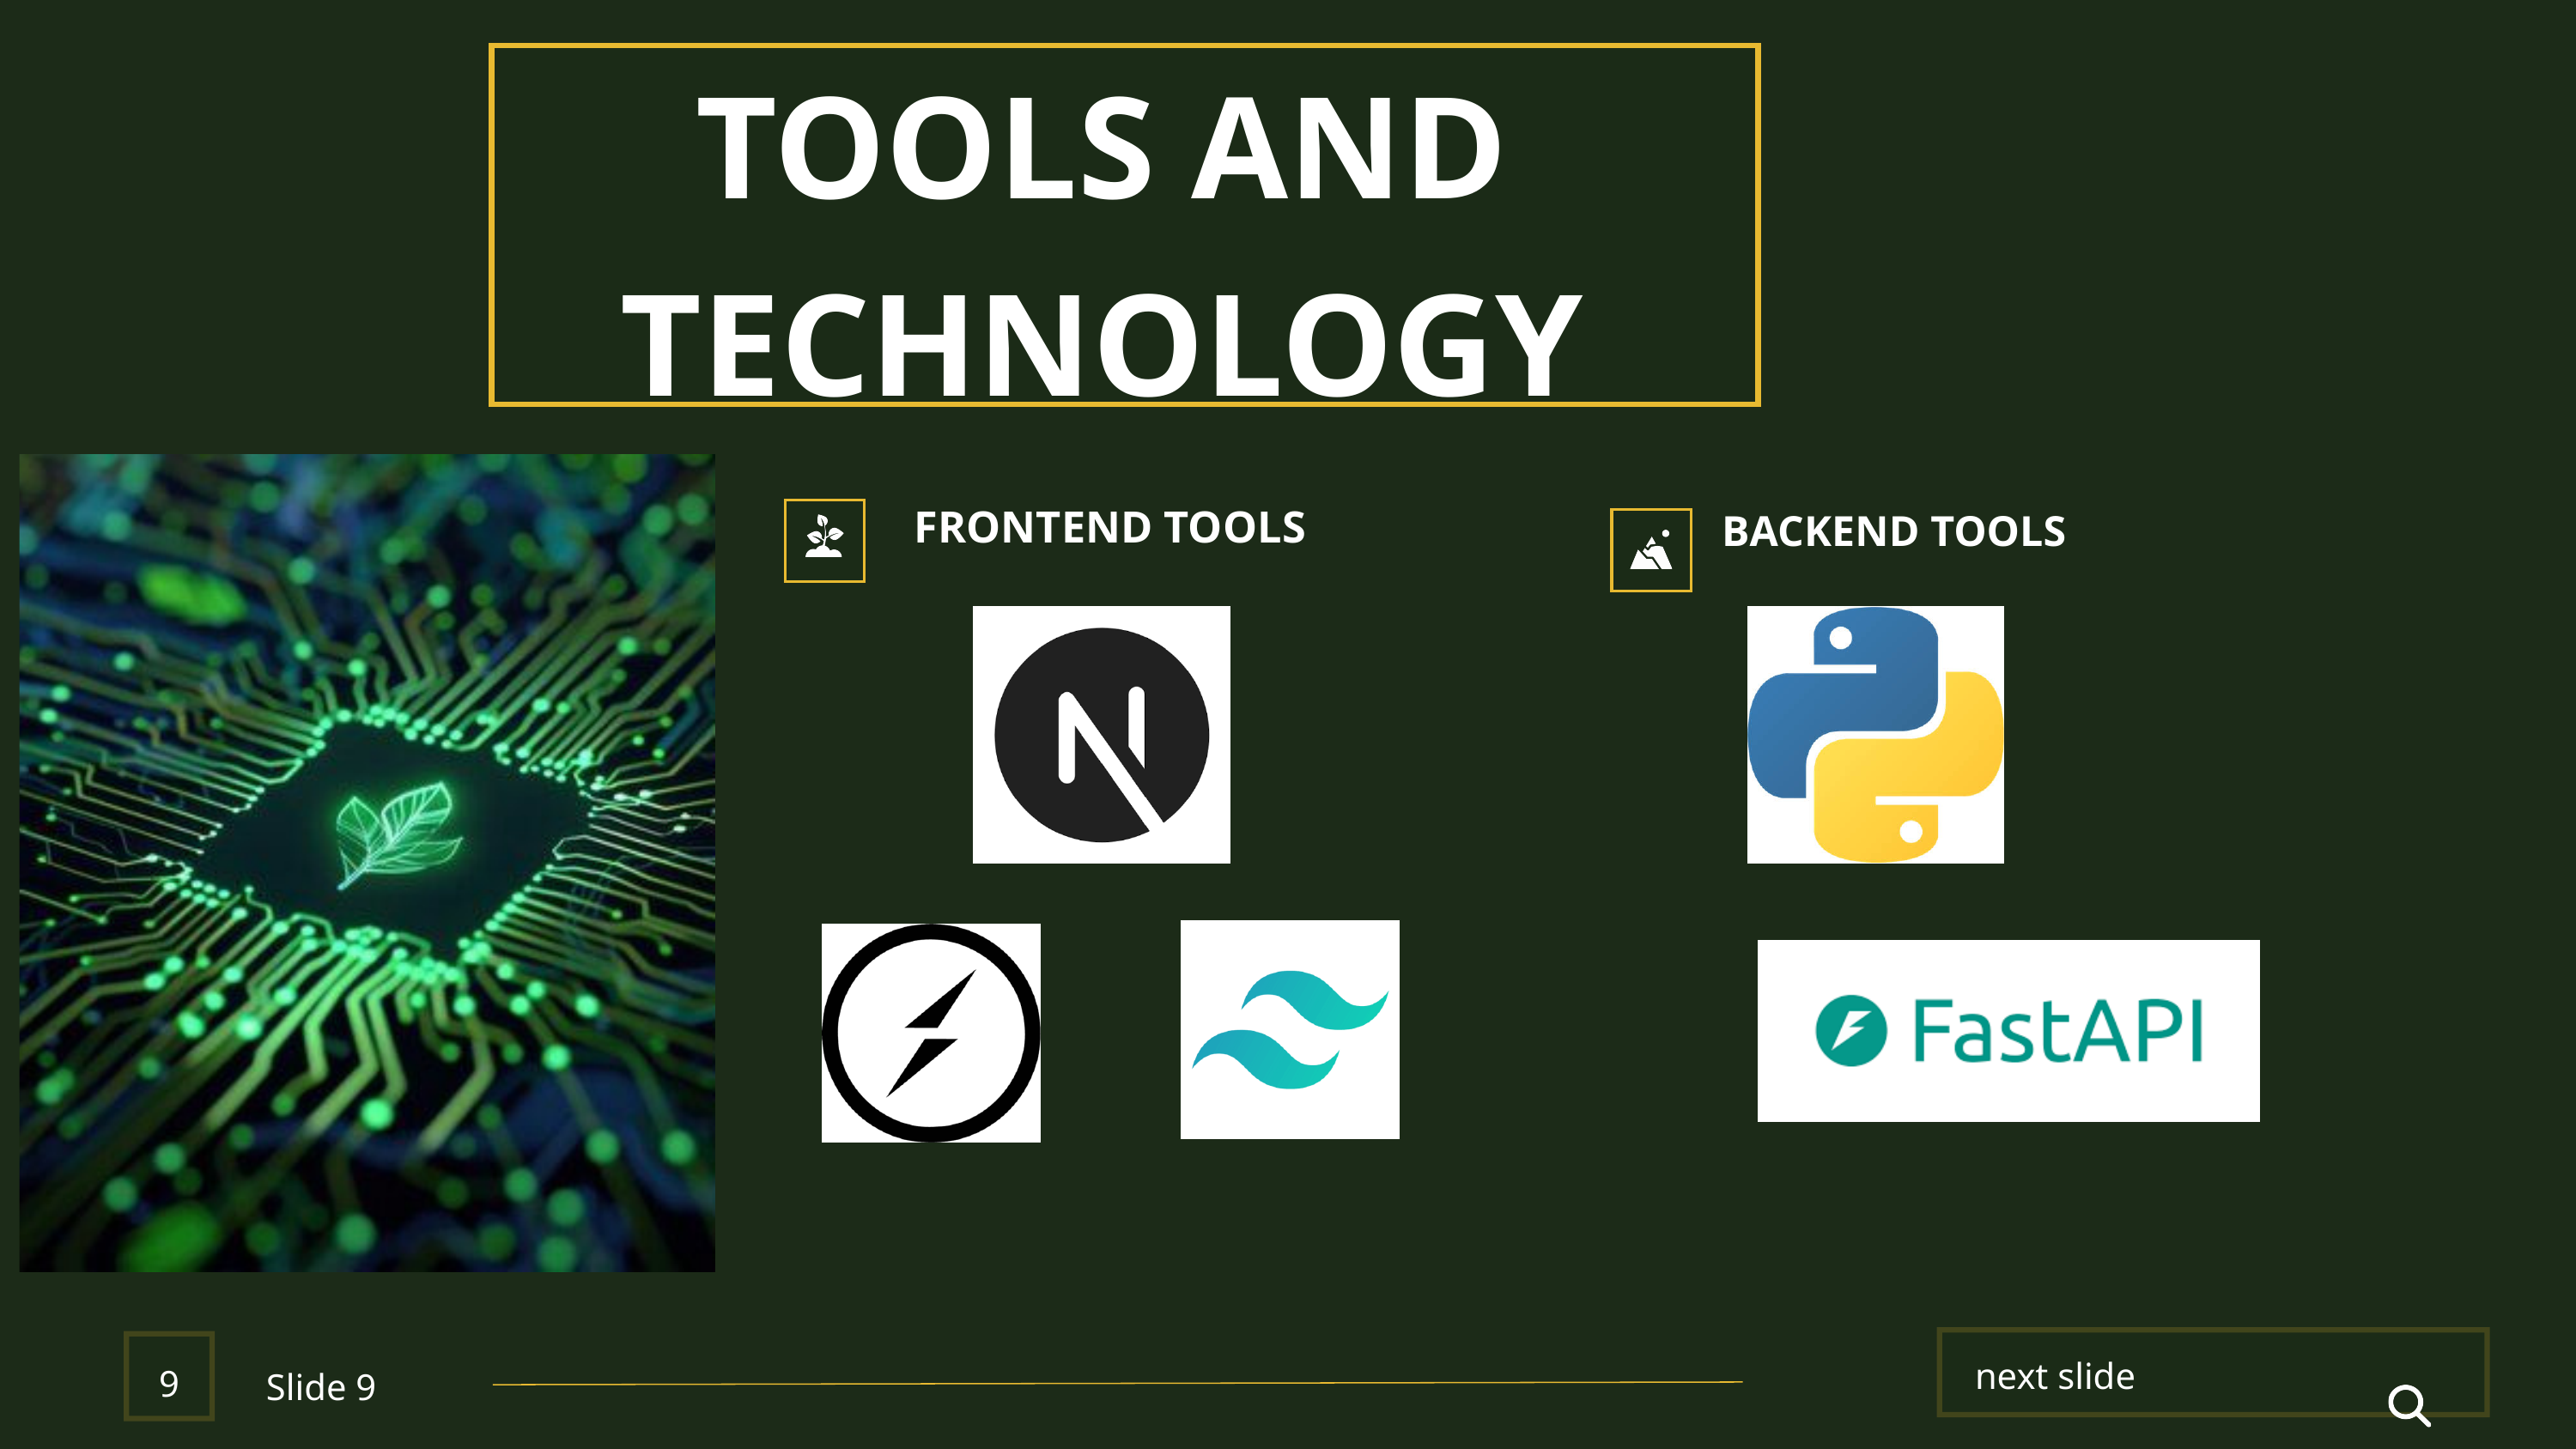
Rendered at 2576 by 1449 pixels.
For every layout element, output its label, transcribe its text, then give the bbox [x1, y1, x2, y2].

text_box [1939, 1329, 2488, 1416]
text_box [491, 45, 1759, 405]
picture [1758, 939, 2260, 1122]
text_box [785, 473, 865, 586]
picture [973, 606, 1230, 864]
picture [1181, 920, 1400, 1139]
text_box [125, 1333, 213, 1419]
picture [821, 924, 1041, 1143]
picture [1747, 606, 2005, 864]
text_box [19, 454, 716, 1272]
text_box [1611, 509, 1692, 591]
text_box TOOLS AND TECHNOLOGY [466, 29, 1737, 425]
text_box Slide 9 [266, 1346, 446, 1408]
text_box [2388, 1422, 2432, 1428]
text_box BACKEND TOOLS [1722, 505, 2158, 555]
text_box FRONTEND TOOLS [914, 500, 1397, 552]
